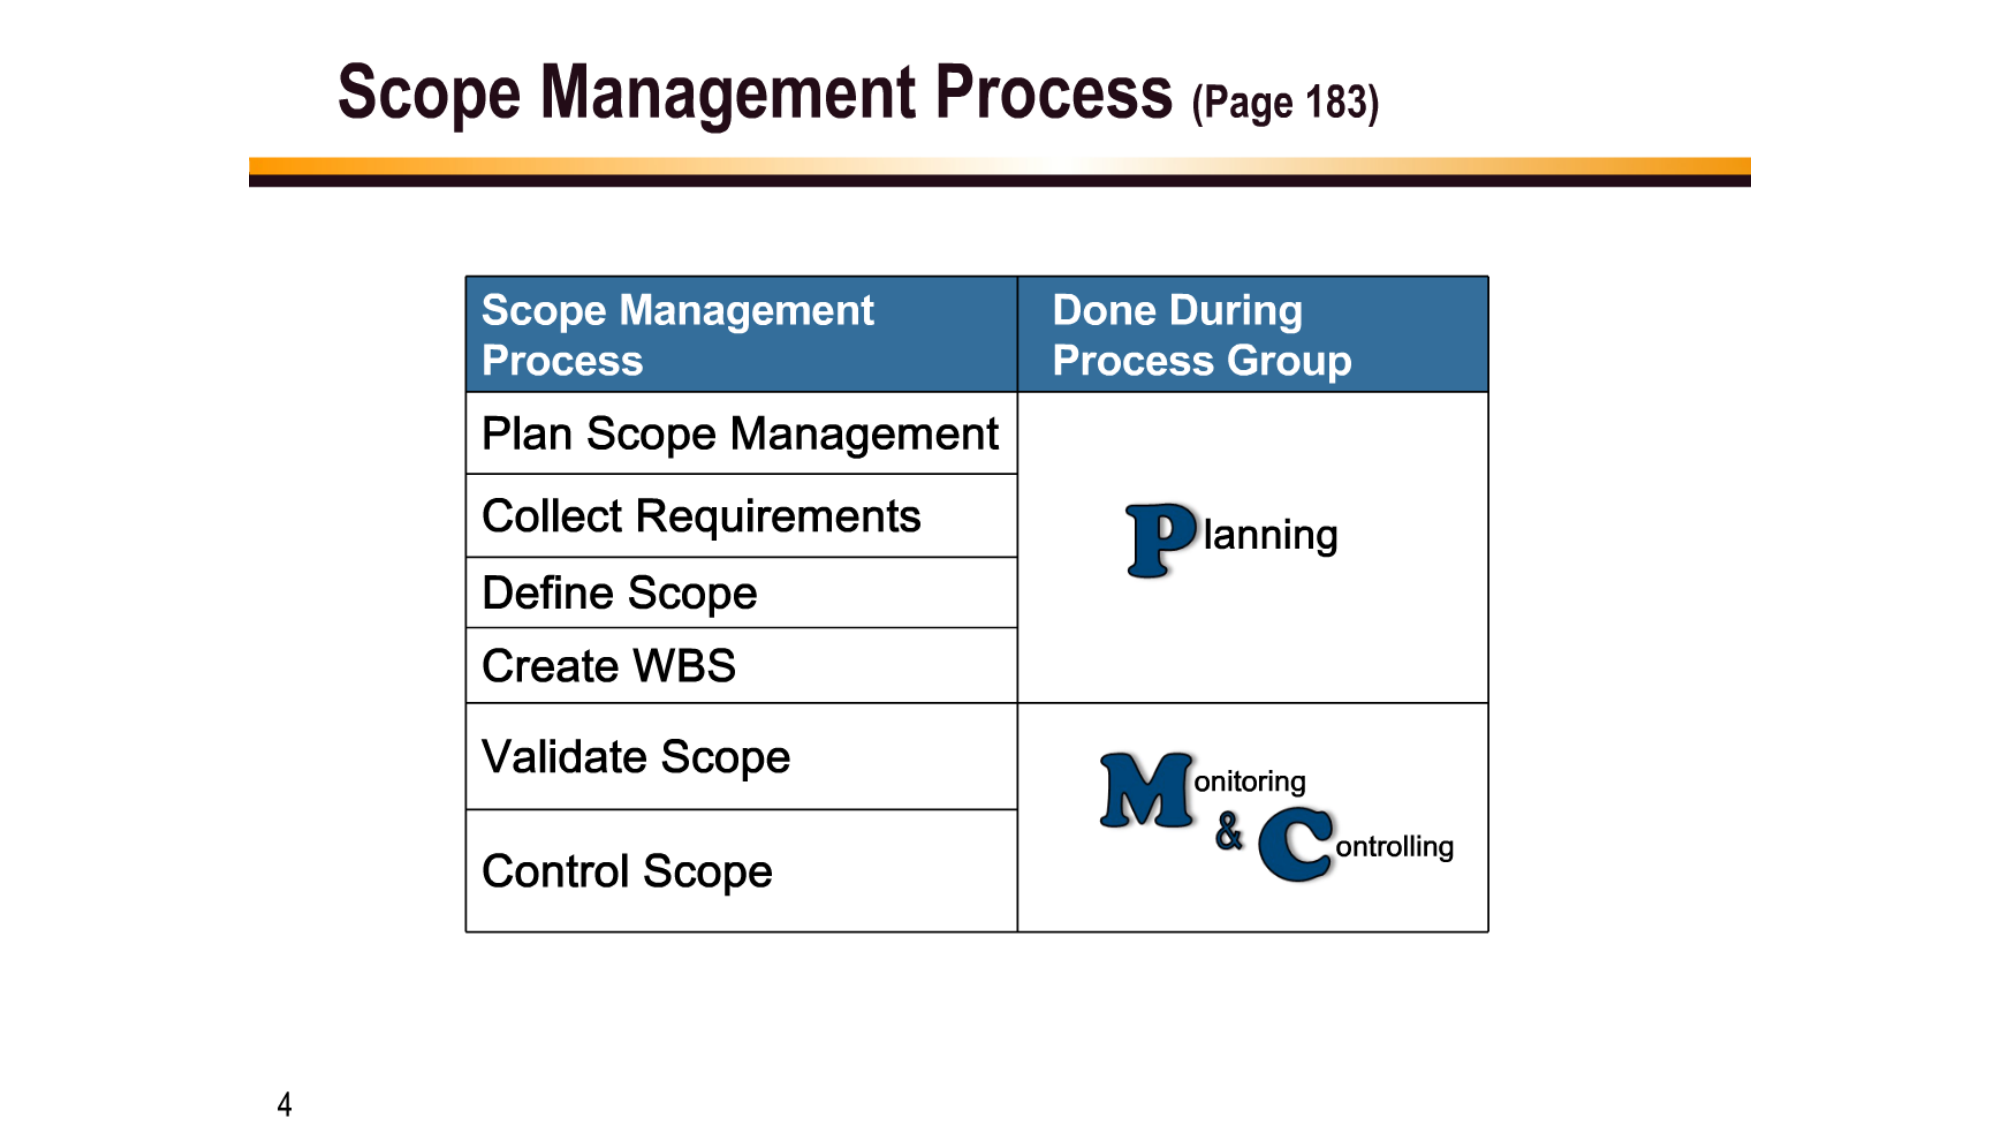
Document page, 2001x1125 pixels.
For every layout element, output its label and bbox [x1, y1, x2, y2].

picture [249, 0, 1751, 1125]
